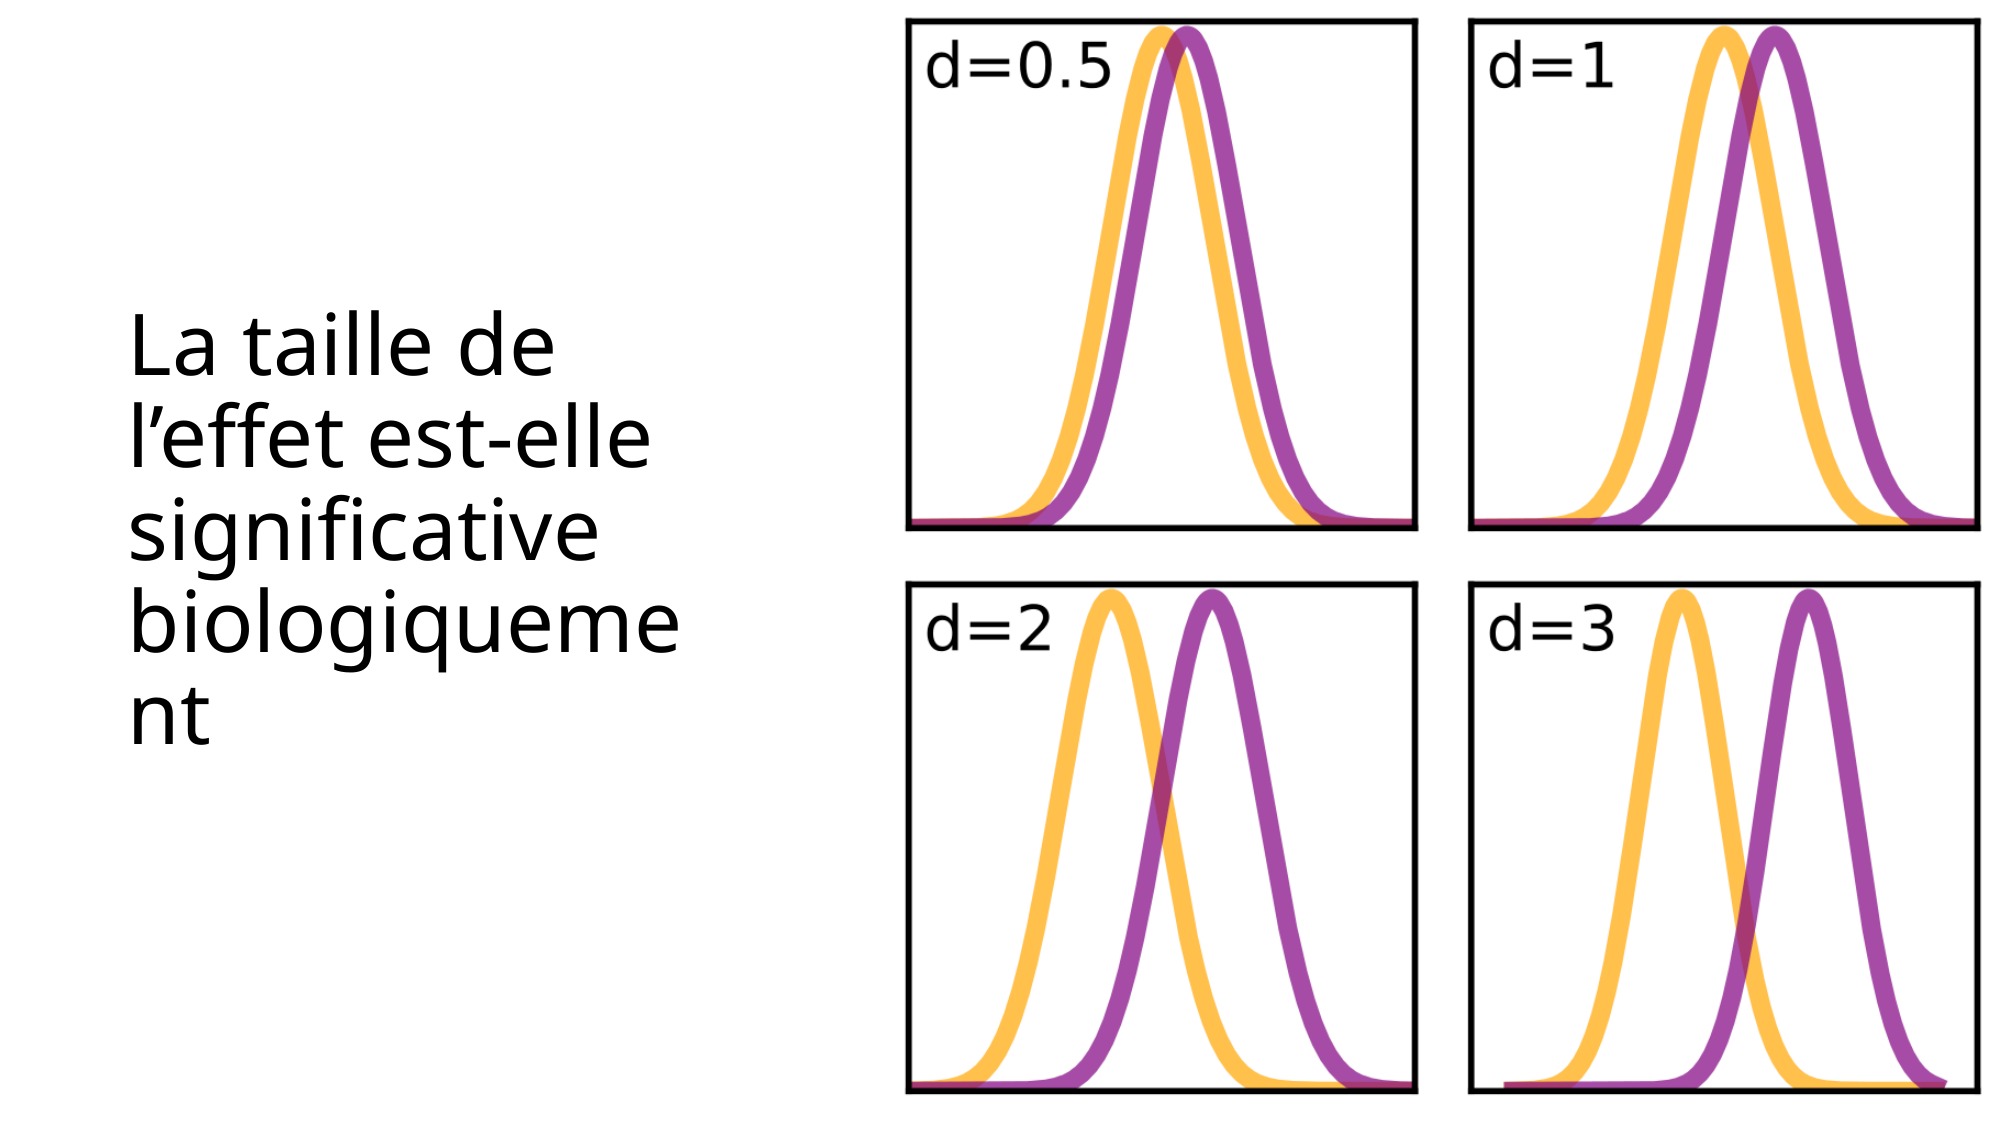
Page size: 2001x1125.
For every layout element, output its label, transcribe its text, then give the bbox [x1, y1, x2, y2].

title La taille de l’effet est-elle significative biologiquement [112, 293, 711, 771]
picture [874, 0, 2000, 1125]
